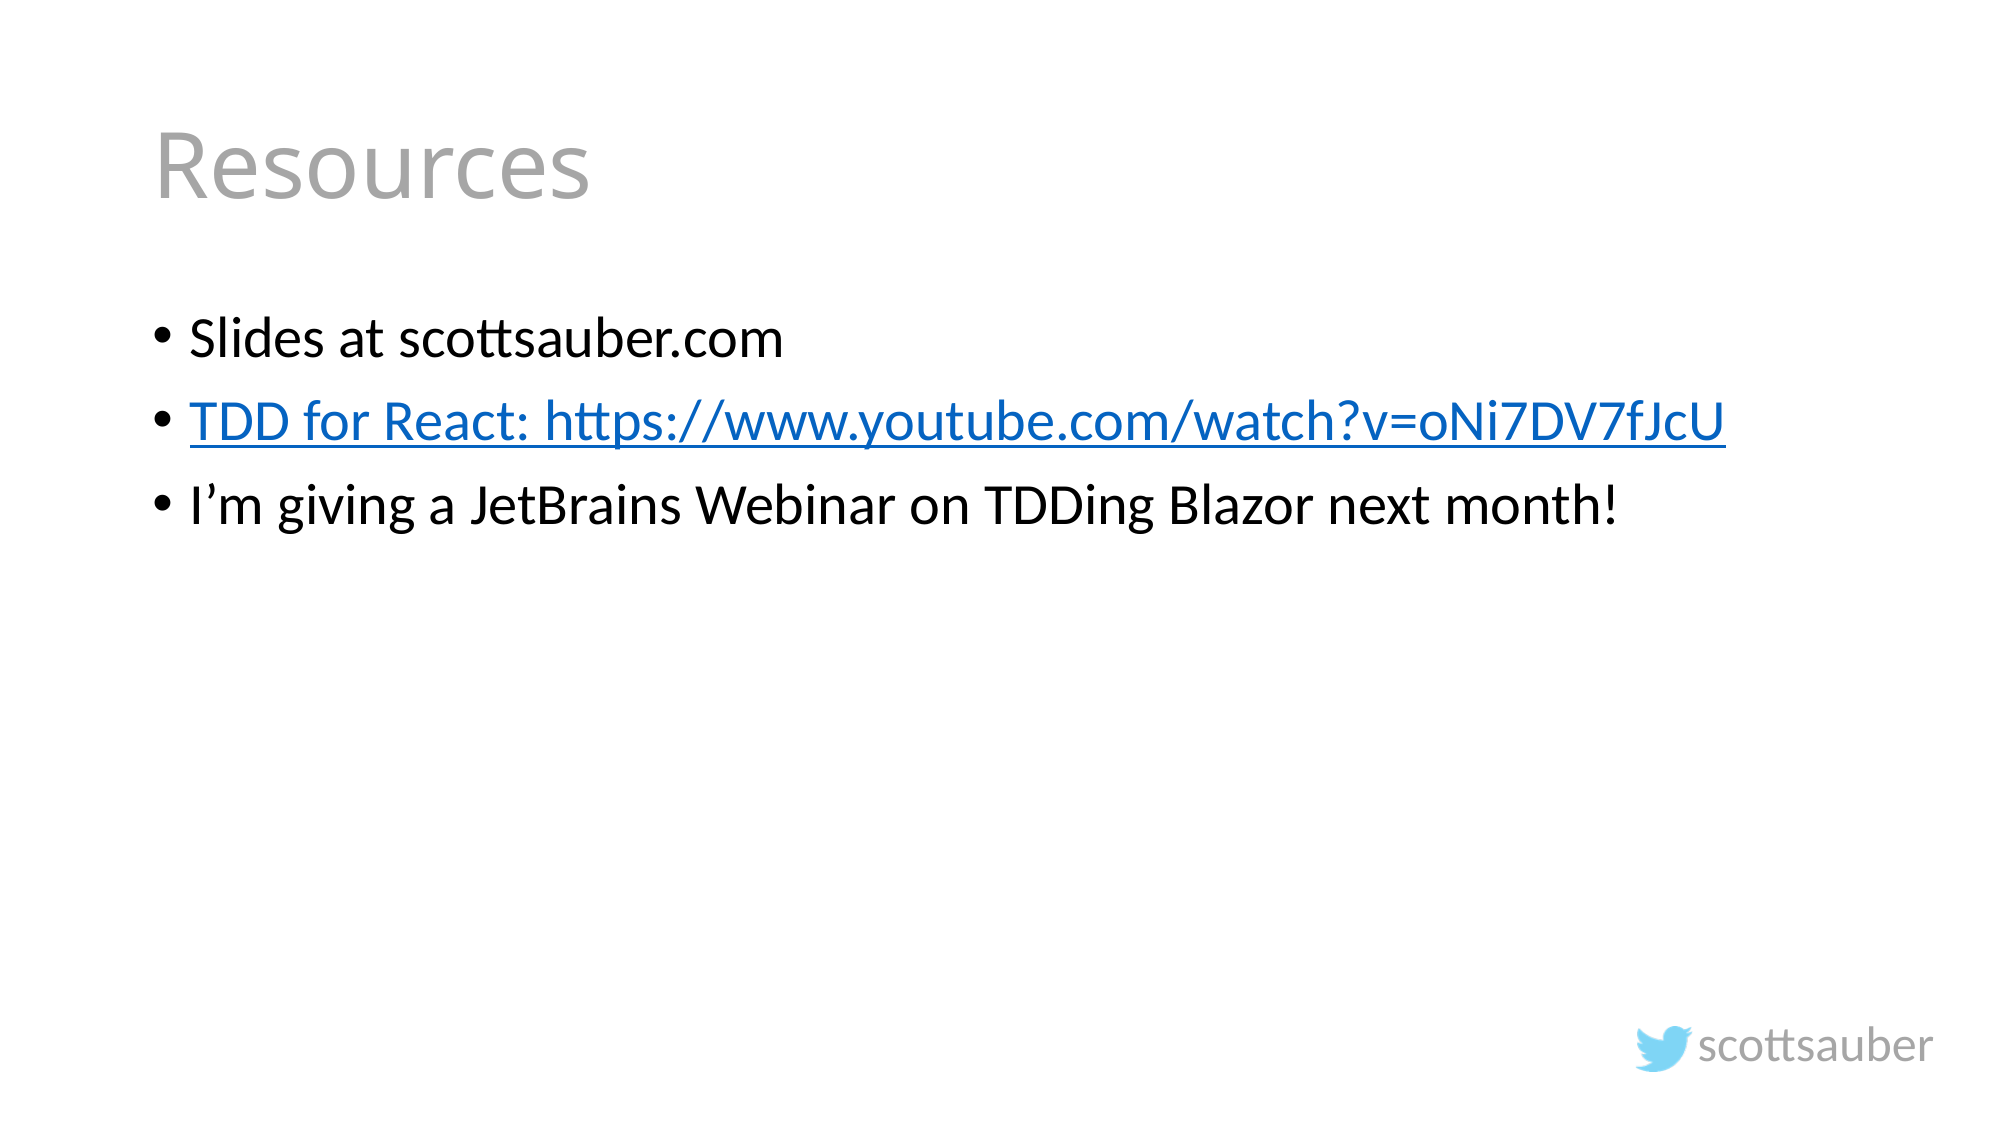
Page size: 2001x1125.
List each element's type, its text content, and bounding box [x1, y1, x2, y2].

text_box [1635, 1010, 1986, 1089]
title Resources [137, 59, 1863, 278]
list Slides at scottsauber.com TDD for React: https://www.youtube.com/watch?v=oNi7DV7fJcU I’m giving a JetBrains Webinar on TDDing Blazor next month! [137, 299, 1863, 1079]
